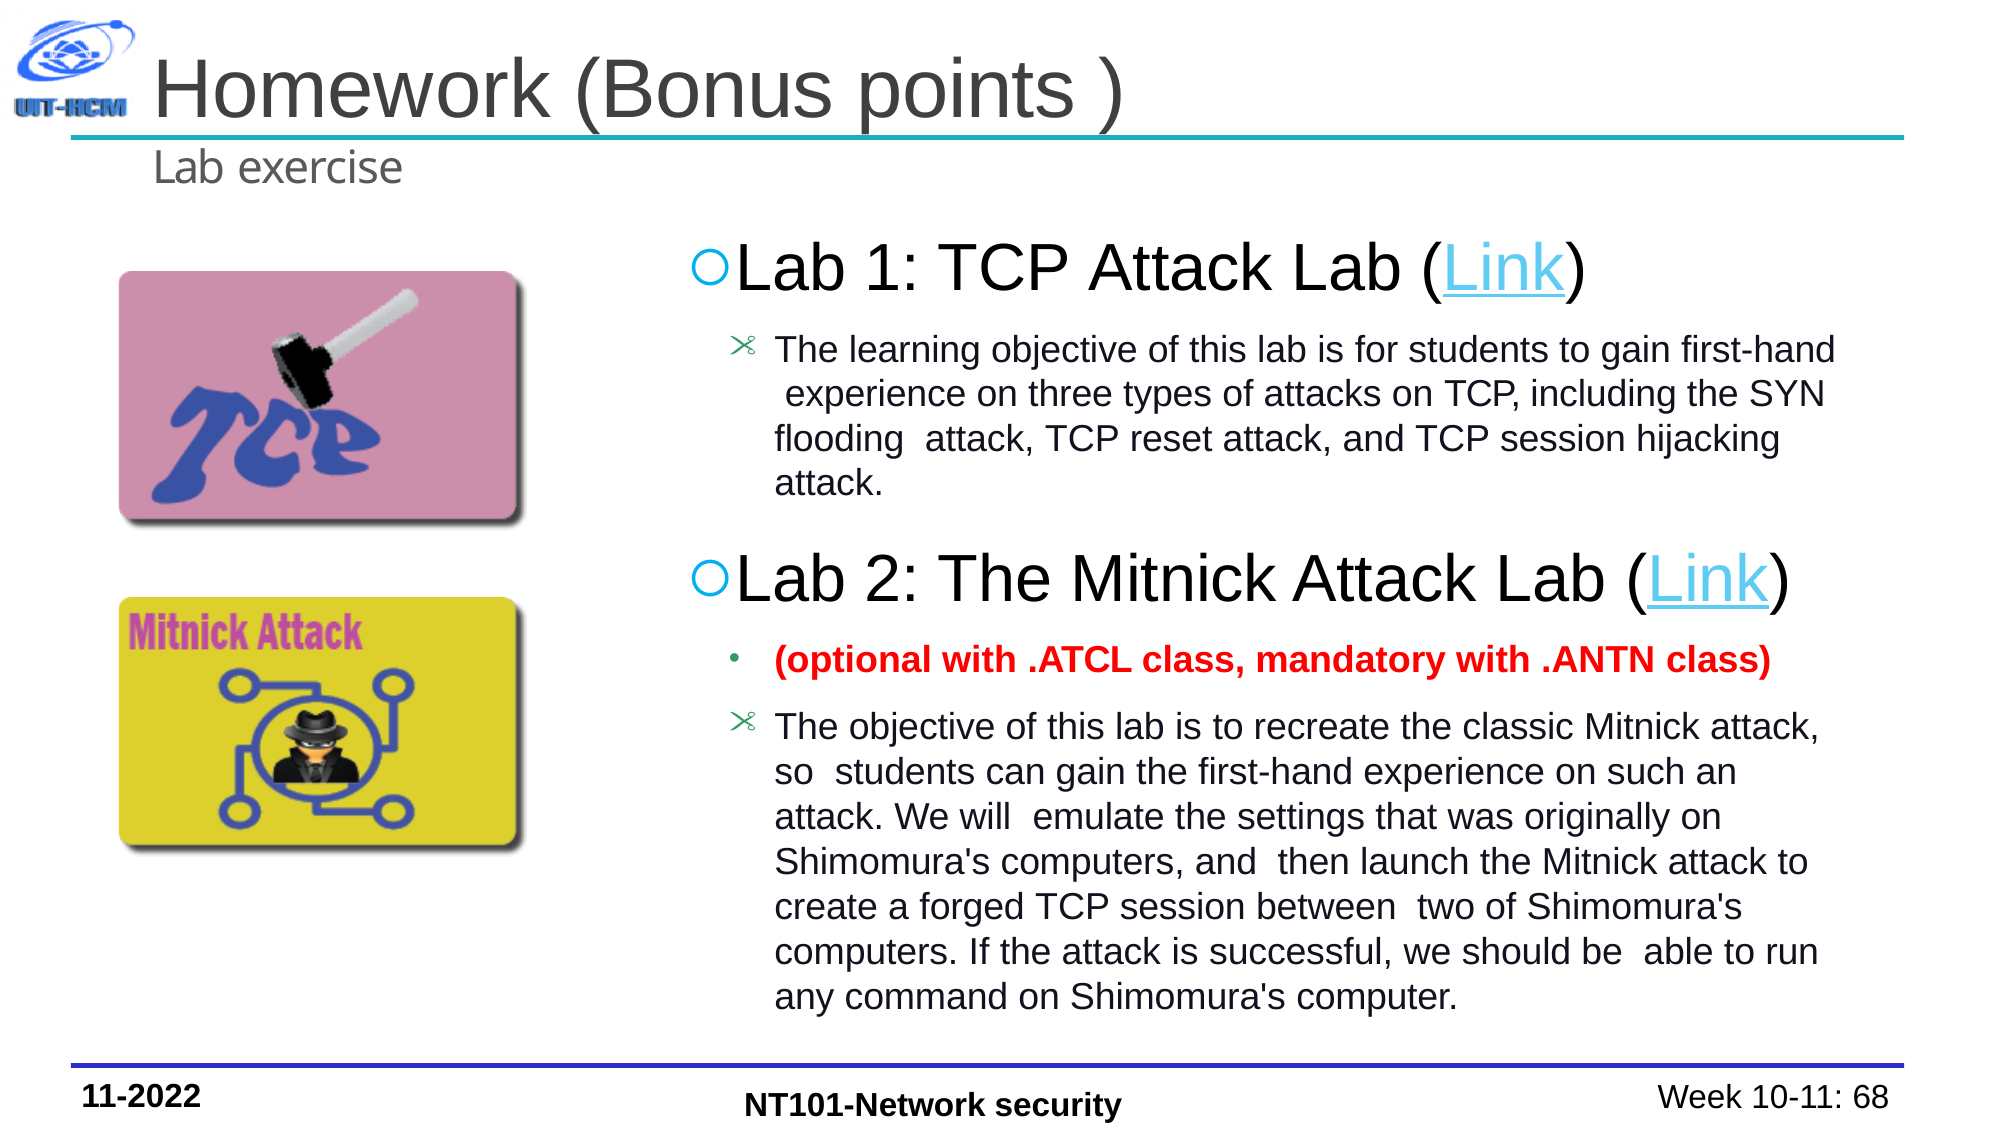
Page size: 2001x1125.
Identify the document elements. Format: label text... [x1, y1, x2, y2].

title Homework (Bonus points ) Lab exercise [150, 12, 1413, 208]
list Lab 1: TCP Attack Lab (Link) The learning objective of this lab is for students to gain first-hand experience on three types of attacks on TCP, including the SYN flooding attack, TCP reset attack, and TCP session hijacking attack. Lab 2: The Mitnick Attack Lab (Link) (optional with .ATCL class, mandatory with .ANTN class) The objective of this lab is to recreate the classic Mitnick attack, so students can gain the first-hand experience on such an attack. We will emulate the settings that was originally on Shimomura's computers, and then launch the Mitnick attack to create a forged TCP session between two of Shimomura's computers. If the attack is successful, we should be able to run any command on Shimomura's computer. [145, 195, 1846, 1018]
text_box [118, 597, 527, 857]
picture [0, 8, 150, 127]
text_box [118, 271, 527, 531]
